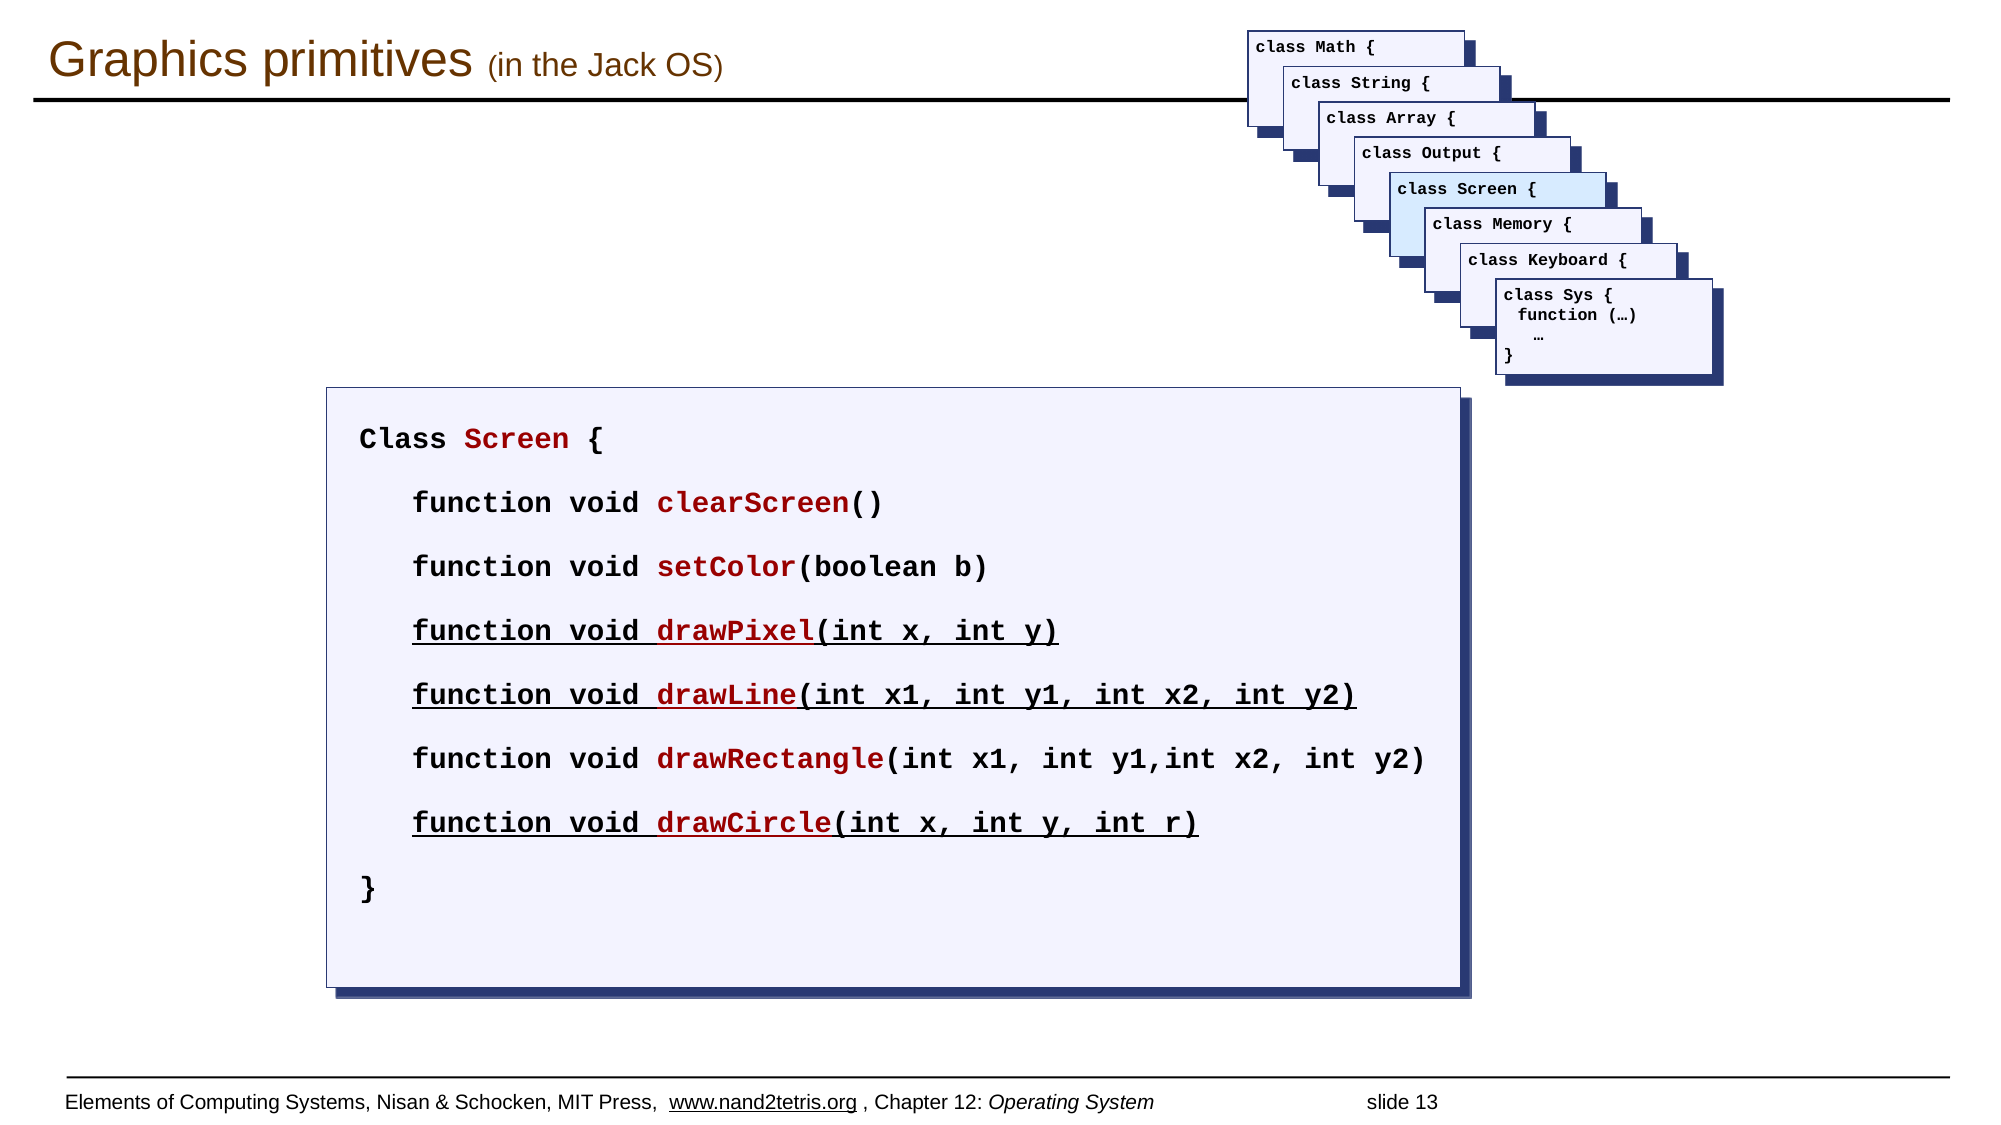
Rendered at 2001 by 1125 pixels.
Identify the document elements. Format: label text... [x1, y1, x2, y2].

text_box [1247, 30, 1713, 375]
title Graphics primitives (in the Jack OS) [33, 12, 1950, 100]
text_box Class Screen { function void clearScreen() function void setColor(boolean b) function void drawPixel(int x, int y) function void drawLine(int x1, int y1, int x2, int y2) function void drawRectangle(int x1, int y1,int x2, int y2) function void drawCircle(int x, int y, int r) } [326, 387, 1461, 988]
